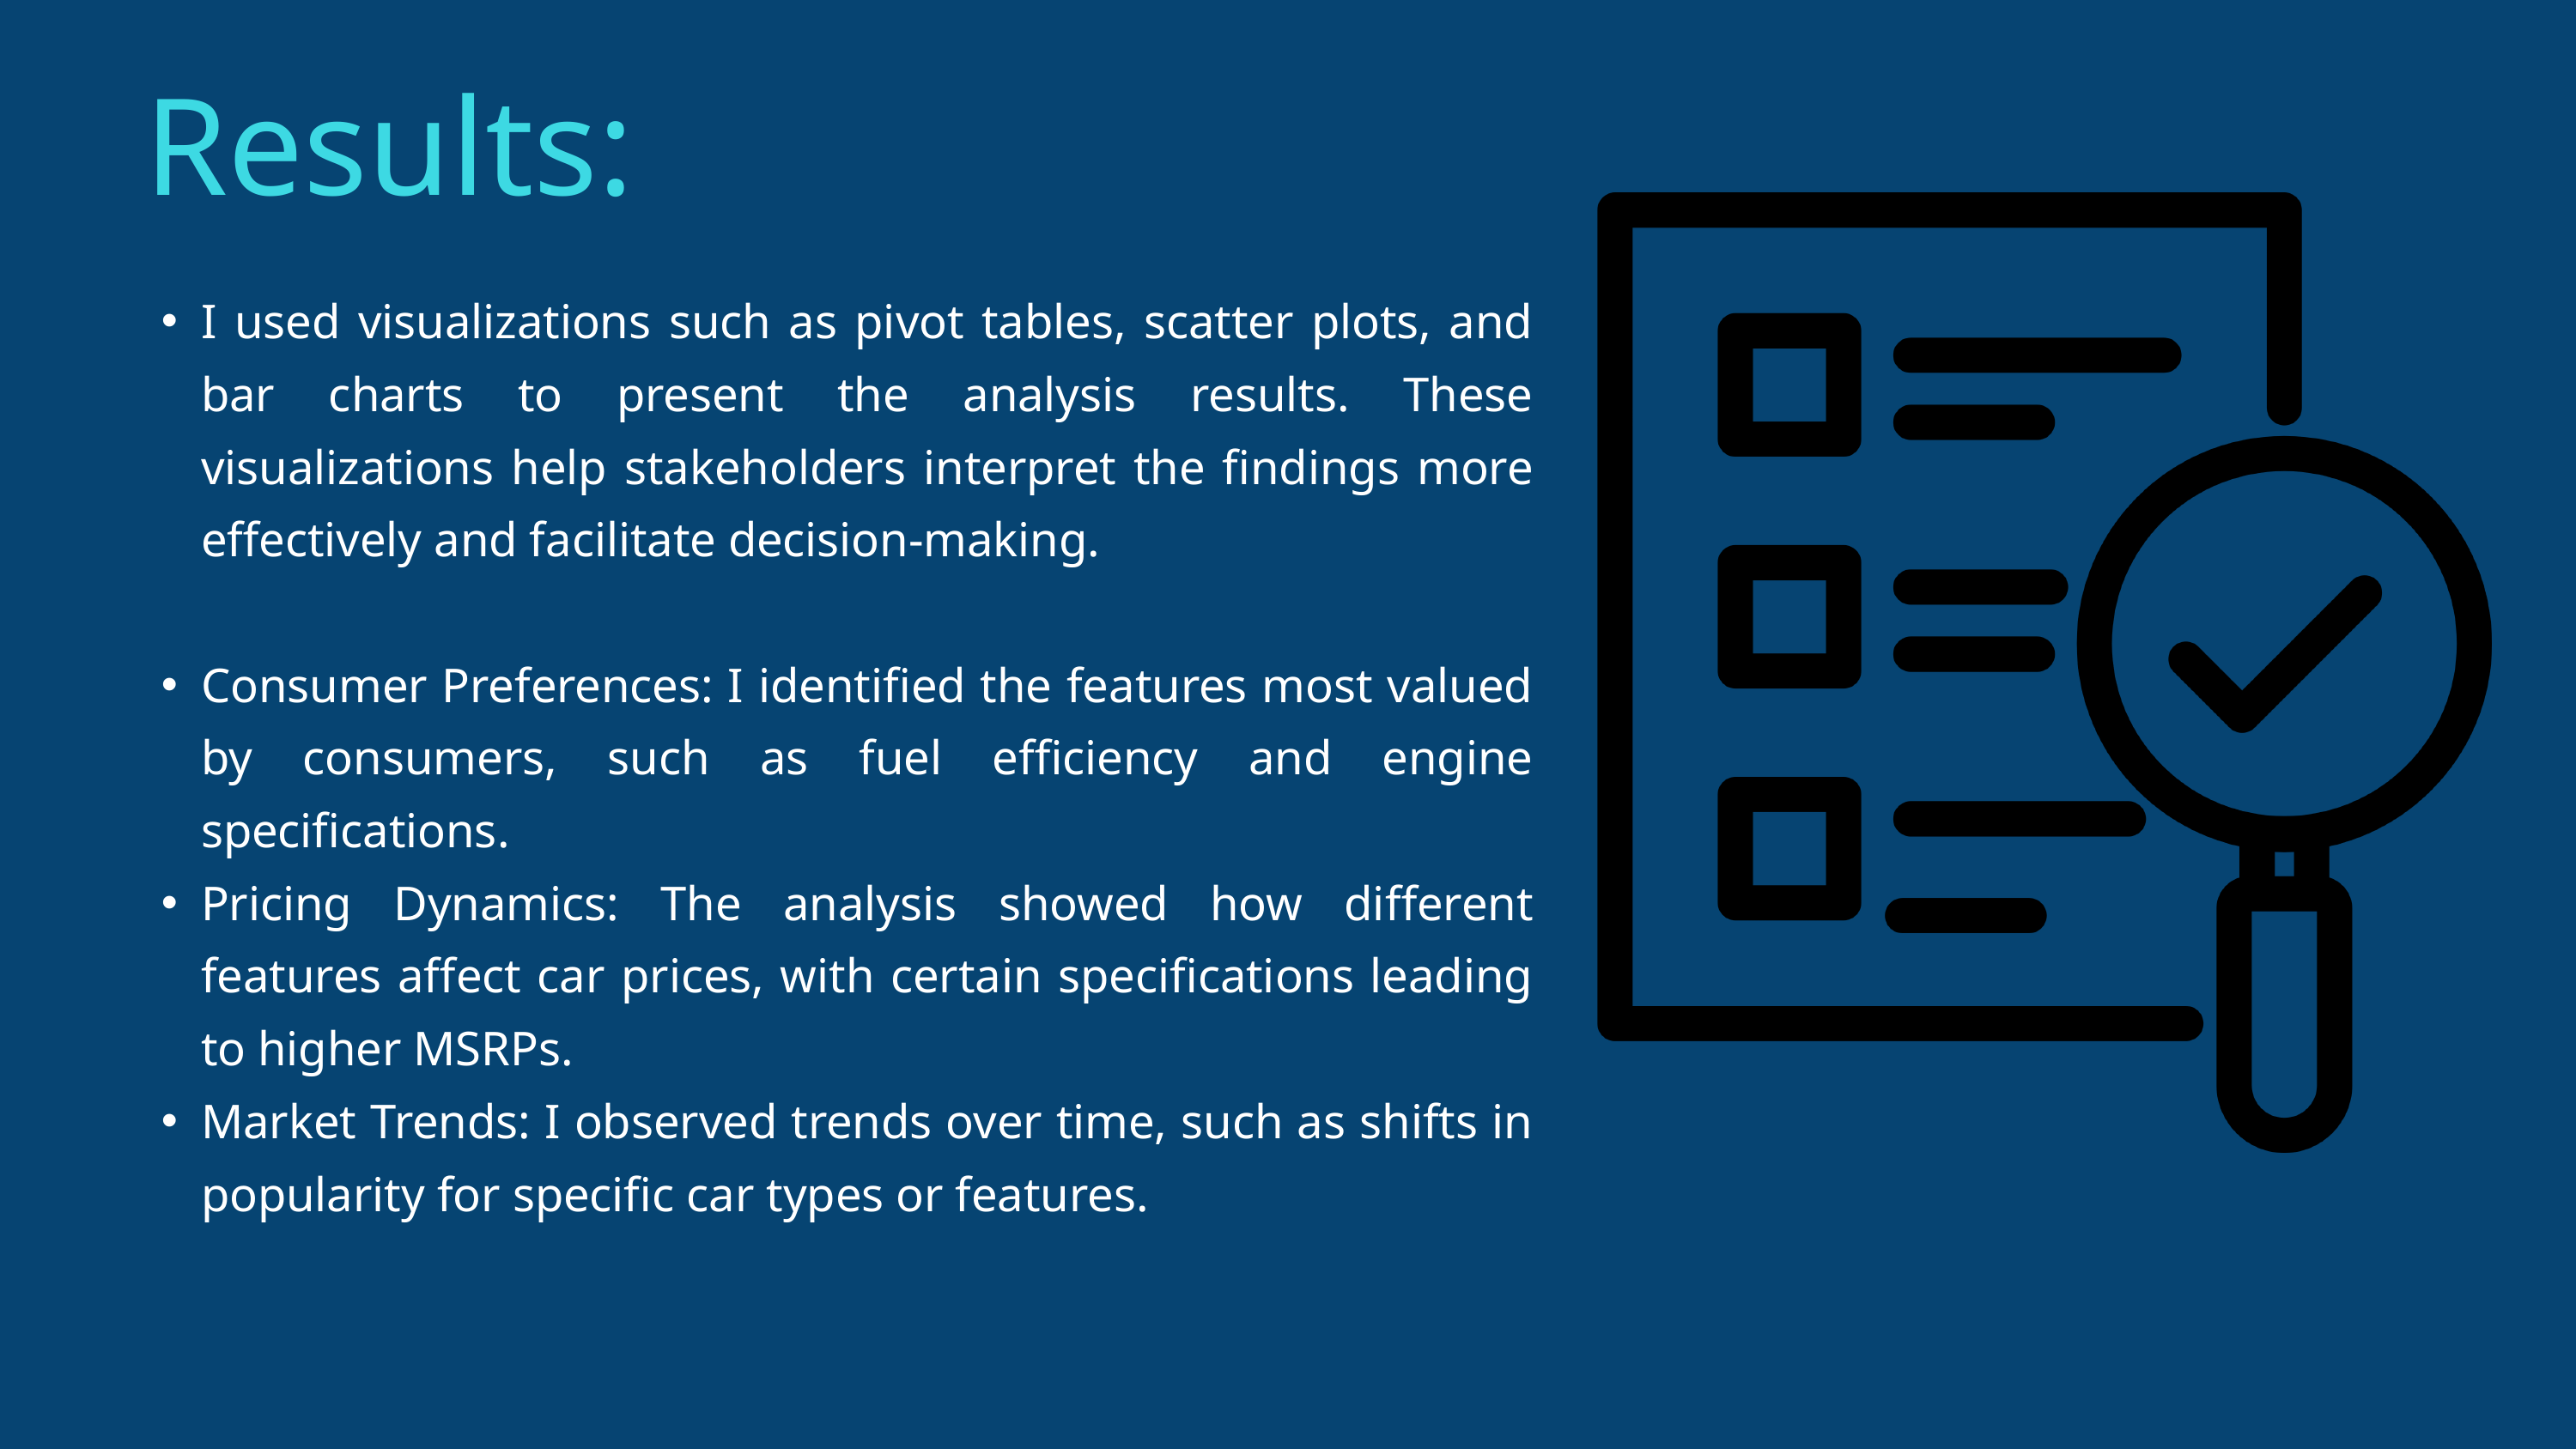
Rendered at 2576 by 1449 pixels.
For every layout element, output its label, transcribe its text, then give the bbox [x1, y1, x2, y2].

text_box [1597, 192, 2492, 1153]
text_box I used visualizations such as pivot tables, scatter plots, and bar charts to present the analysis results. These visualizations help stakeholders interpret the findings more effectively and facilitate decision-making. Consumer Preferences: I identified the features most valued by consumers, such as fuel efficiency and engine specifications. Pricing Dynamics: The analysis showed how different features affect car prices, with certain specifications leading to higher MSRPs. Market Trends: I observed trends over time, such as shifts in popularity for specific car types or features. [121, 275, 1534, 1221]
text_box Results: [144, 74, 1099, 222]
